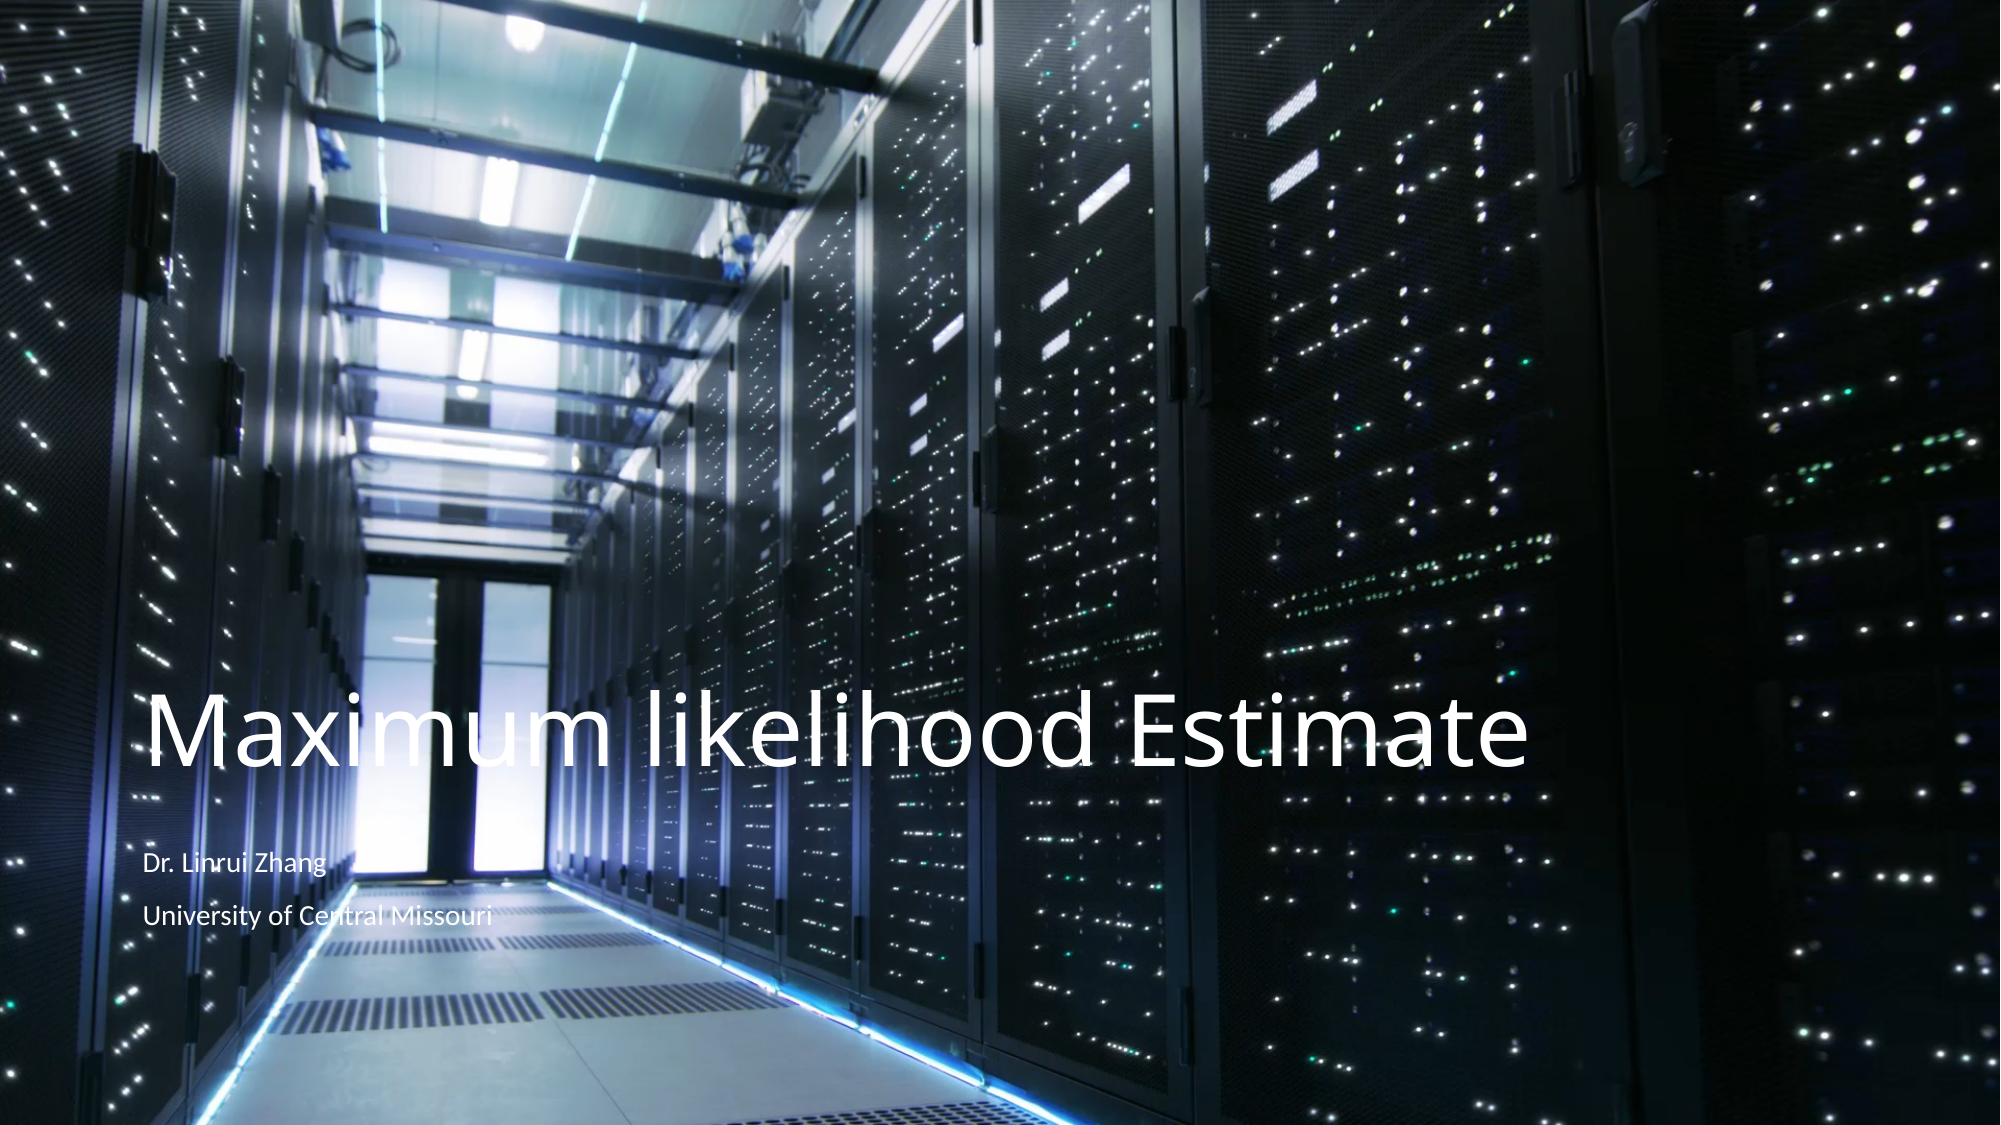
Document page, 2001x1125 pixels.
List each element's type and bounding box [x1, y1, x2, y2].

text_box [0, 0, 2000, 1125]
